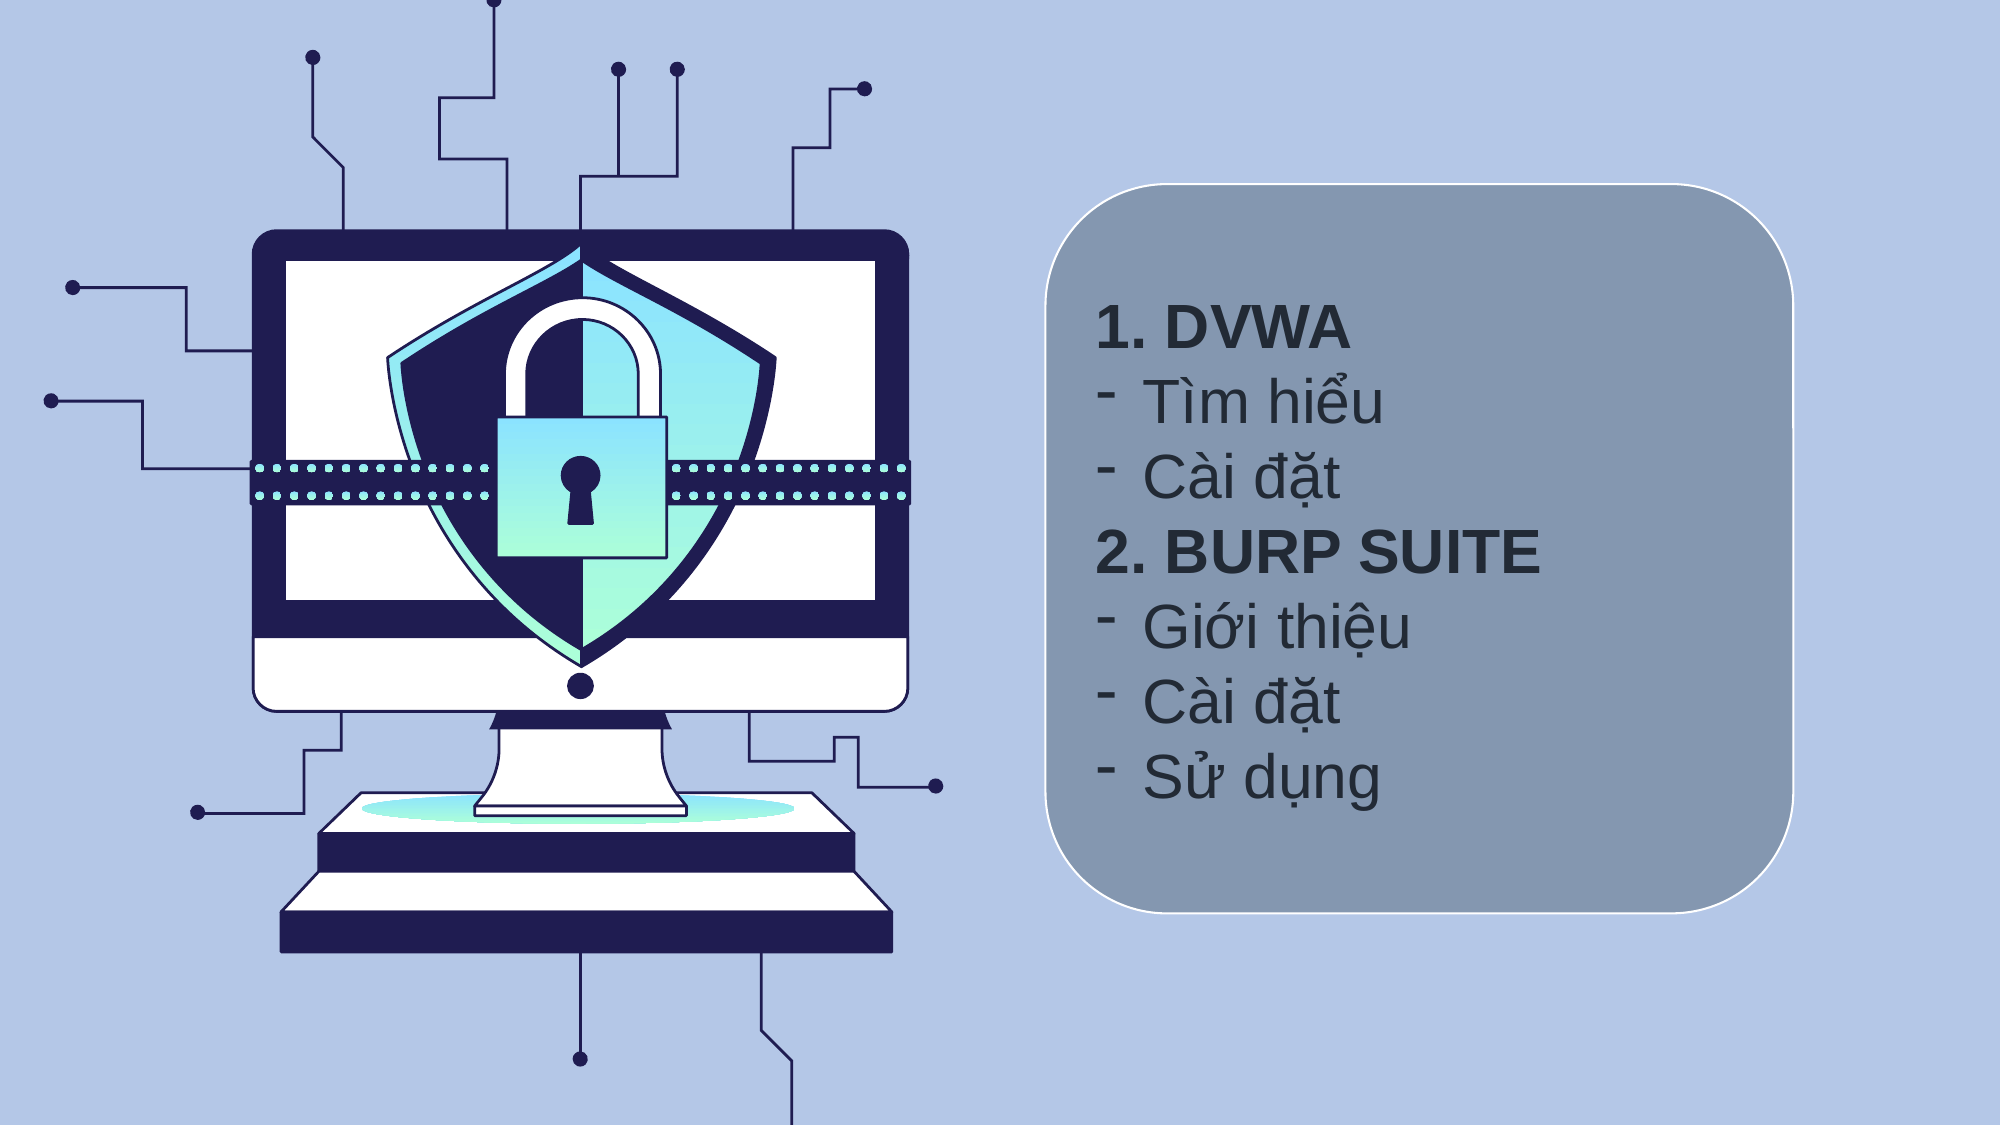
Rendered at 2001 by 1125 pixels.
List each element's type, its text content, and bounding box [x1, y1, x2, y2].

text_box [42, 0, 944, 1125]
text_box 1. DVWA Tìm hiểu Cài đặt 2. BURP SUITE Giới thiệu Cài đặt Sử dụng [1044, 183, 1795, 915]
